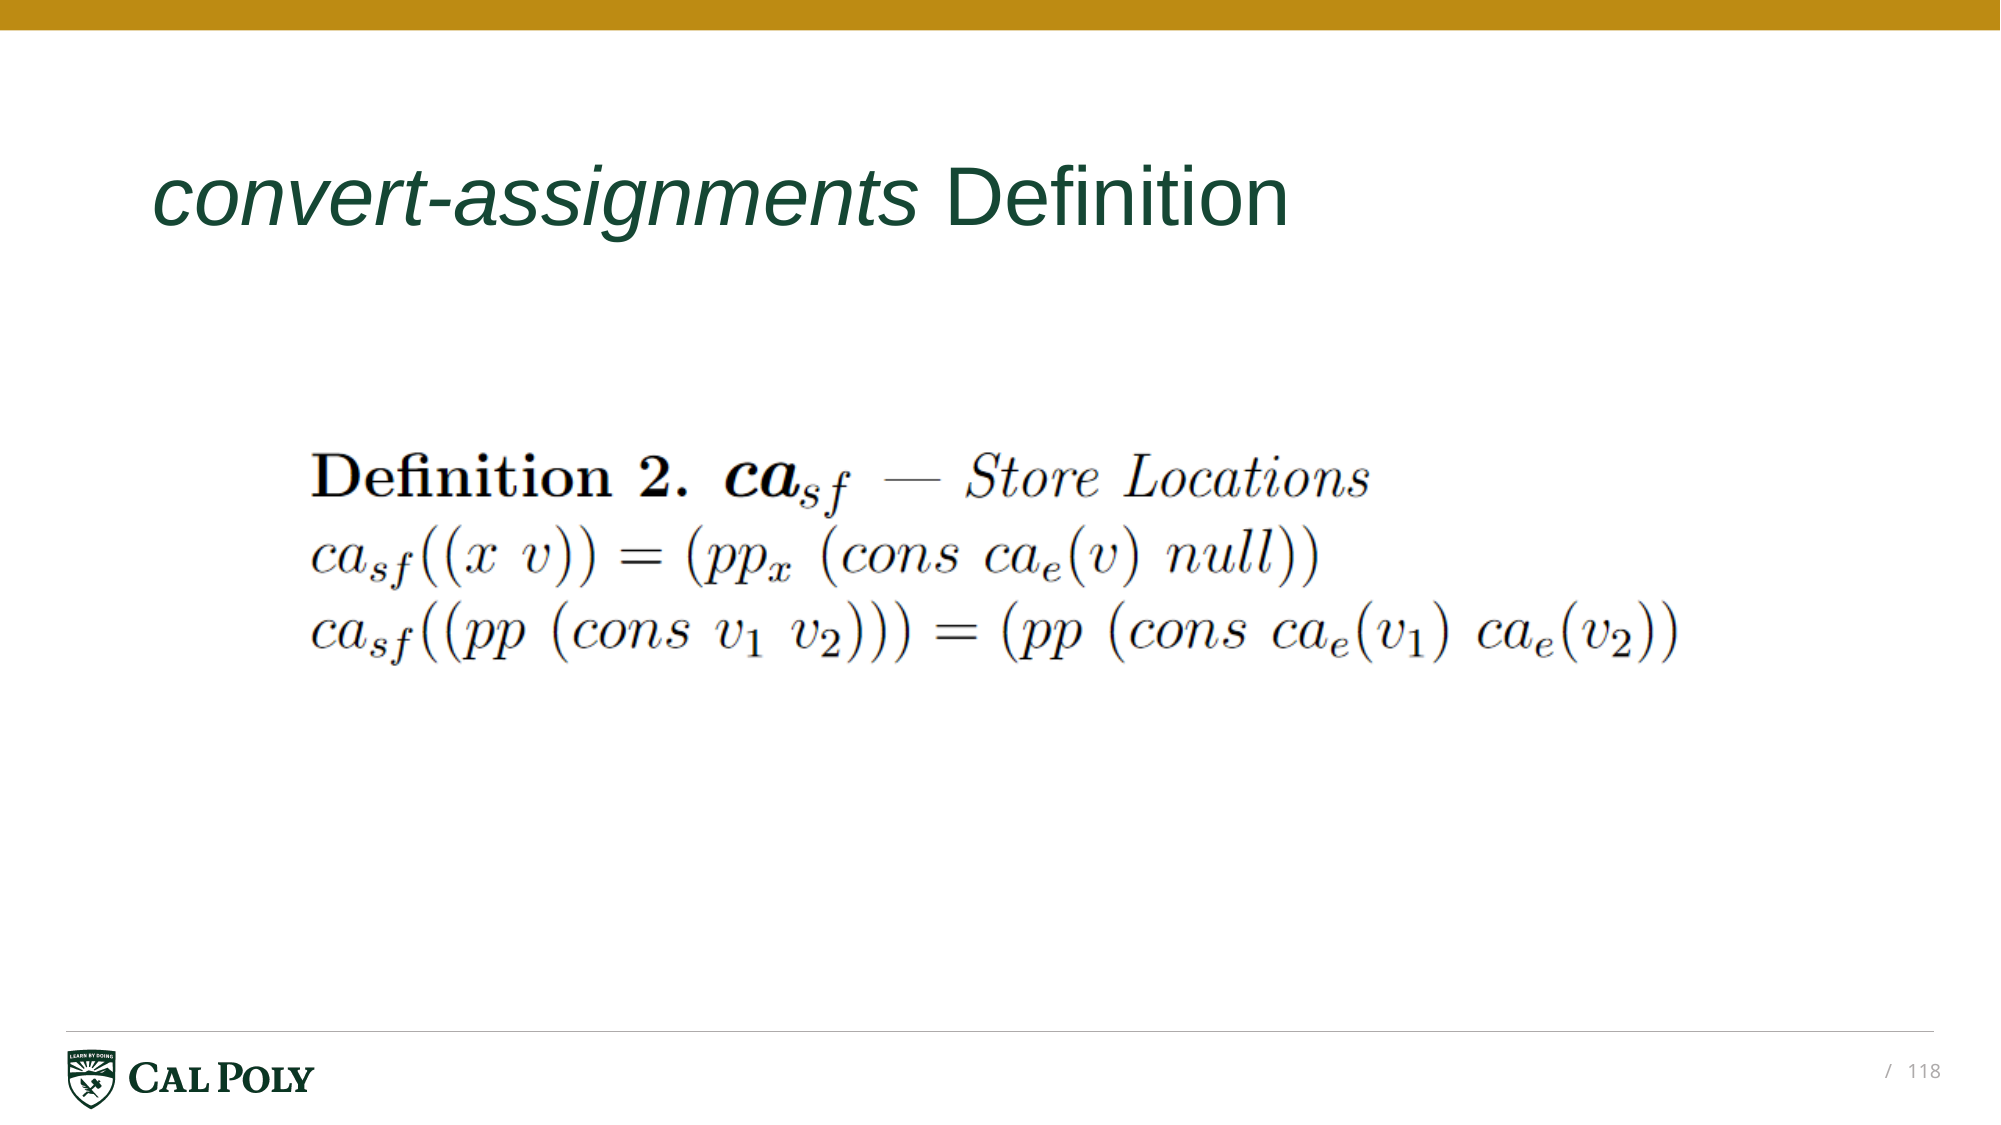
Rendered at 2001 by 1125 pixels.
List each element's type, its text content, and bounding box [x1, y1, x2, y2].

title convert-assignments Definition [137, 147, 1888, 250]
slide_number / 118 [1866, 1041, 1956, 1102]
picture [43, 1025, 338, 1125]
picture [296, 434, 1704, 691]
